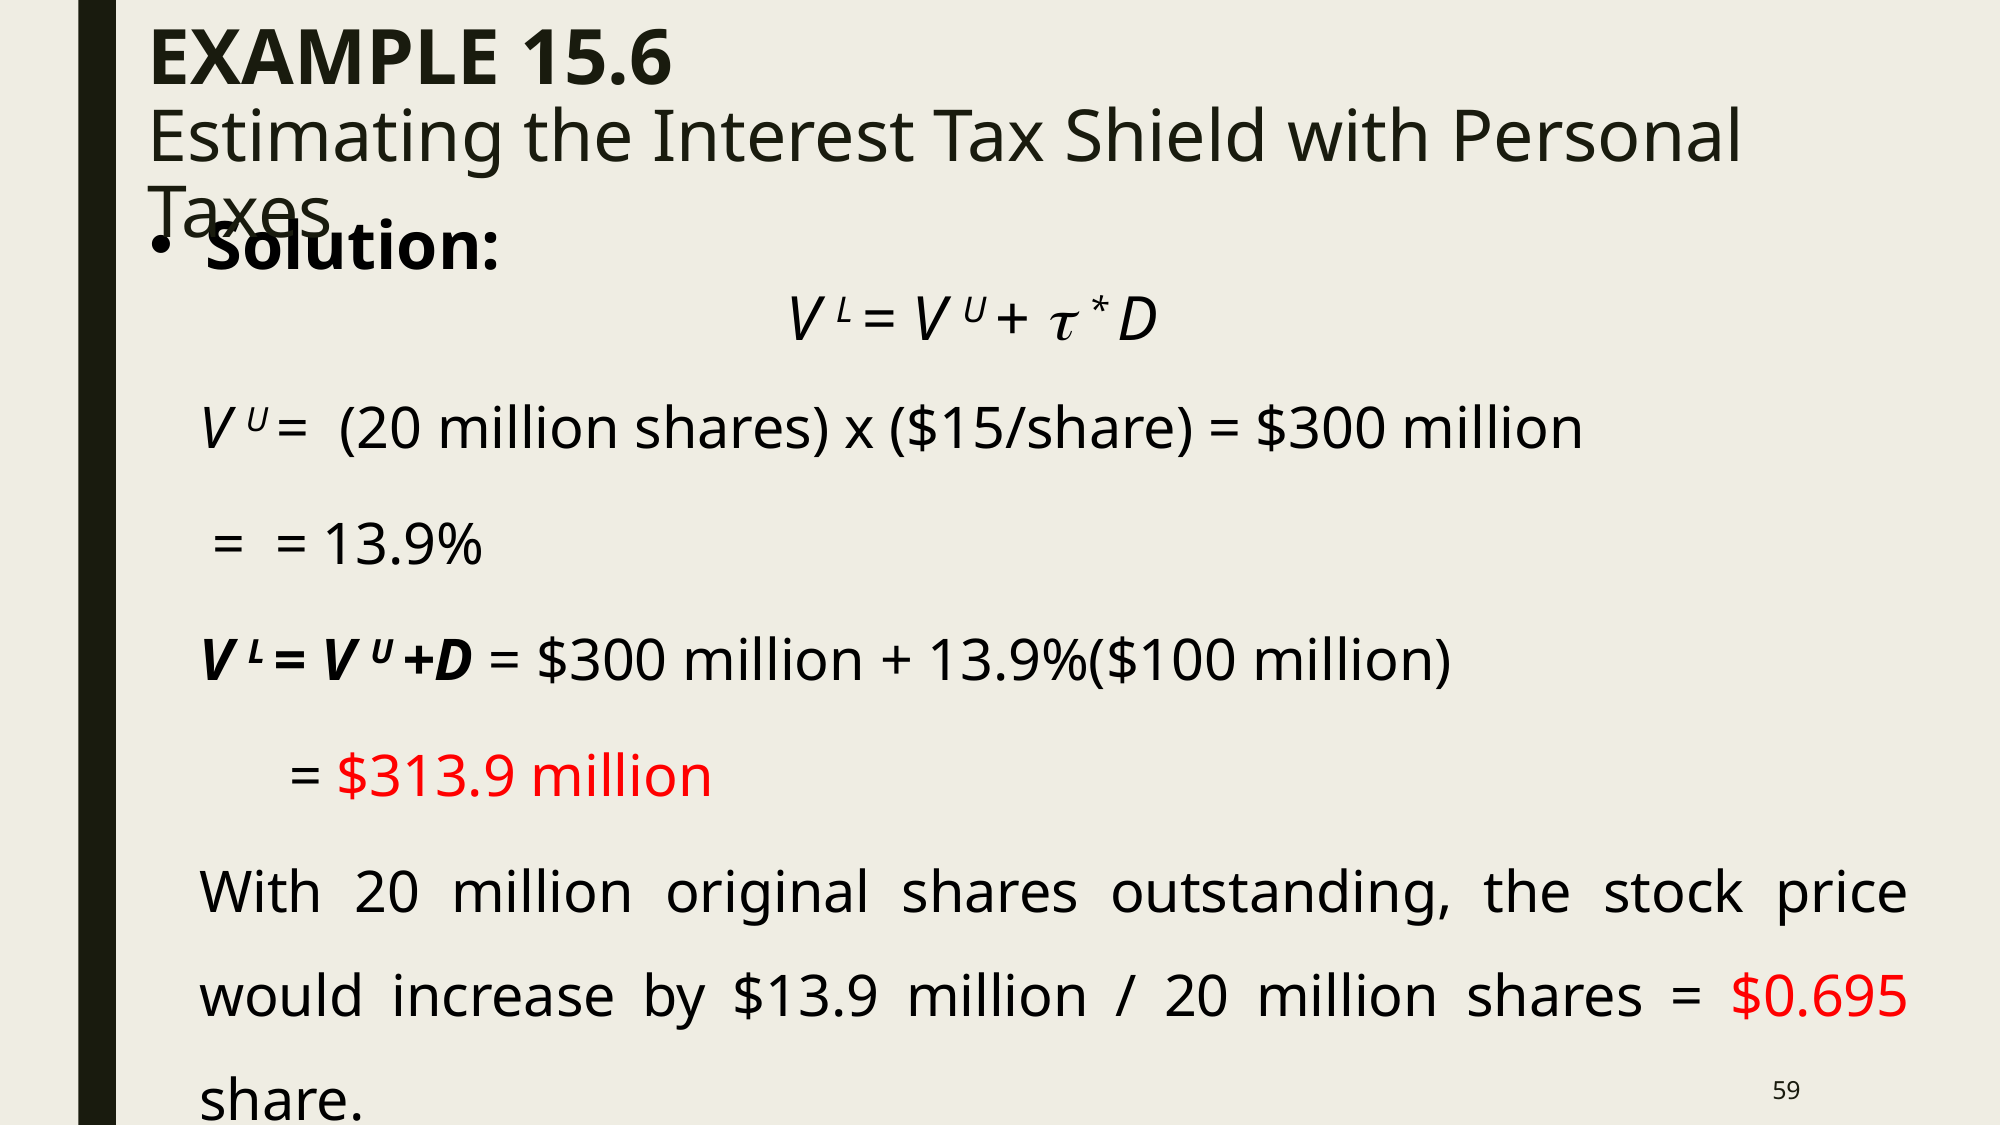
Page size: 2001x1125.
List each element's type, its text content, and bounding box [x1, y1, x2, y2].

text_box V L = V U +  * D [766, 269, 1234, 374]
text_box Solution: [129, 193, 1930, 312]
slide_number 59 [1553, 1058, 1816, 1125]
title EXAMPLE 15.6 Estimating the Interest Tax Shield with Personal Taxes [132, 11, 1933, 261]
